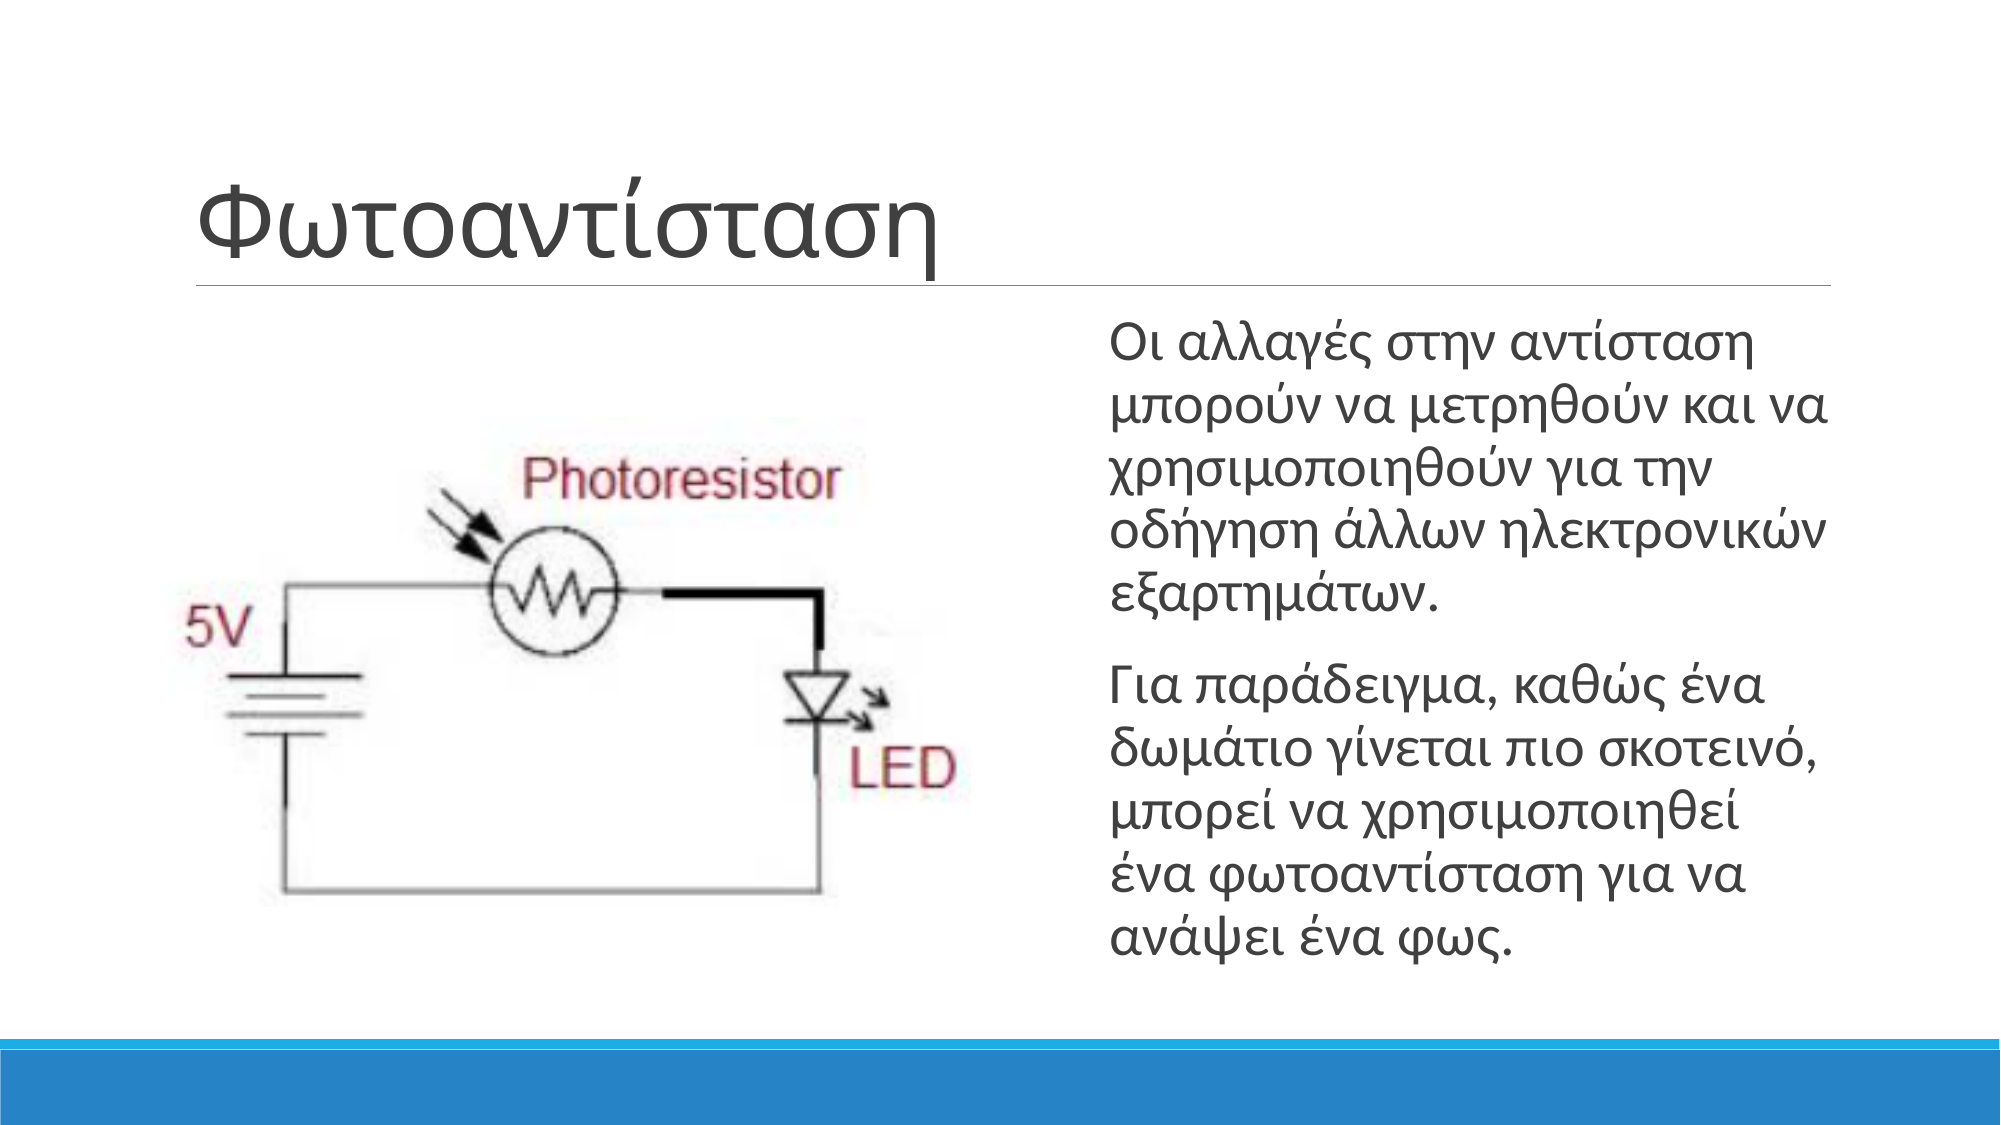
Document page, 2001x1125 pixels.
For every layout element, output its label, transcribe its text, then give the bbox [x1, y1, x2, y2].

picture [166, 416, 972, 908]
list Οι αλλαγές στην αντίσταση μπορούν να μετρηθούν και να χρησιμοποιηθούν για την οδήγηση άλλων ηλεκτρονικών εξαρτημάτων. Για παράδειγμα, καθώς ένα δωμάτιο γίνεται πιο σκοτεινό, μπορεί να χρησιμοποιηθεί ένα φωτοαντίσταση για να ανάψει ένα φως. [1094, 302, 1830, 1024]
title Φωτοαντίσταση [180, 47, 1830, 285]
